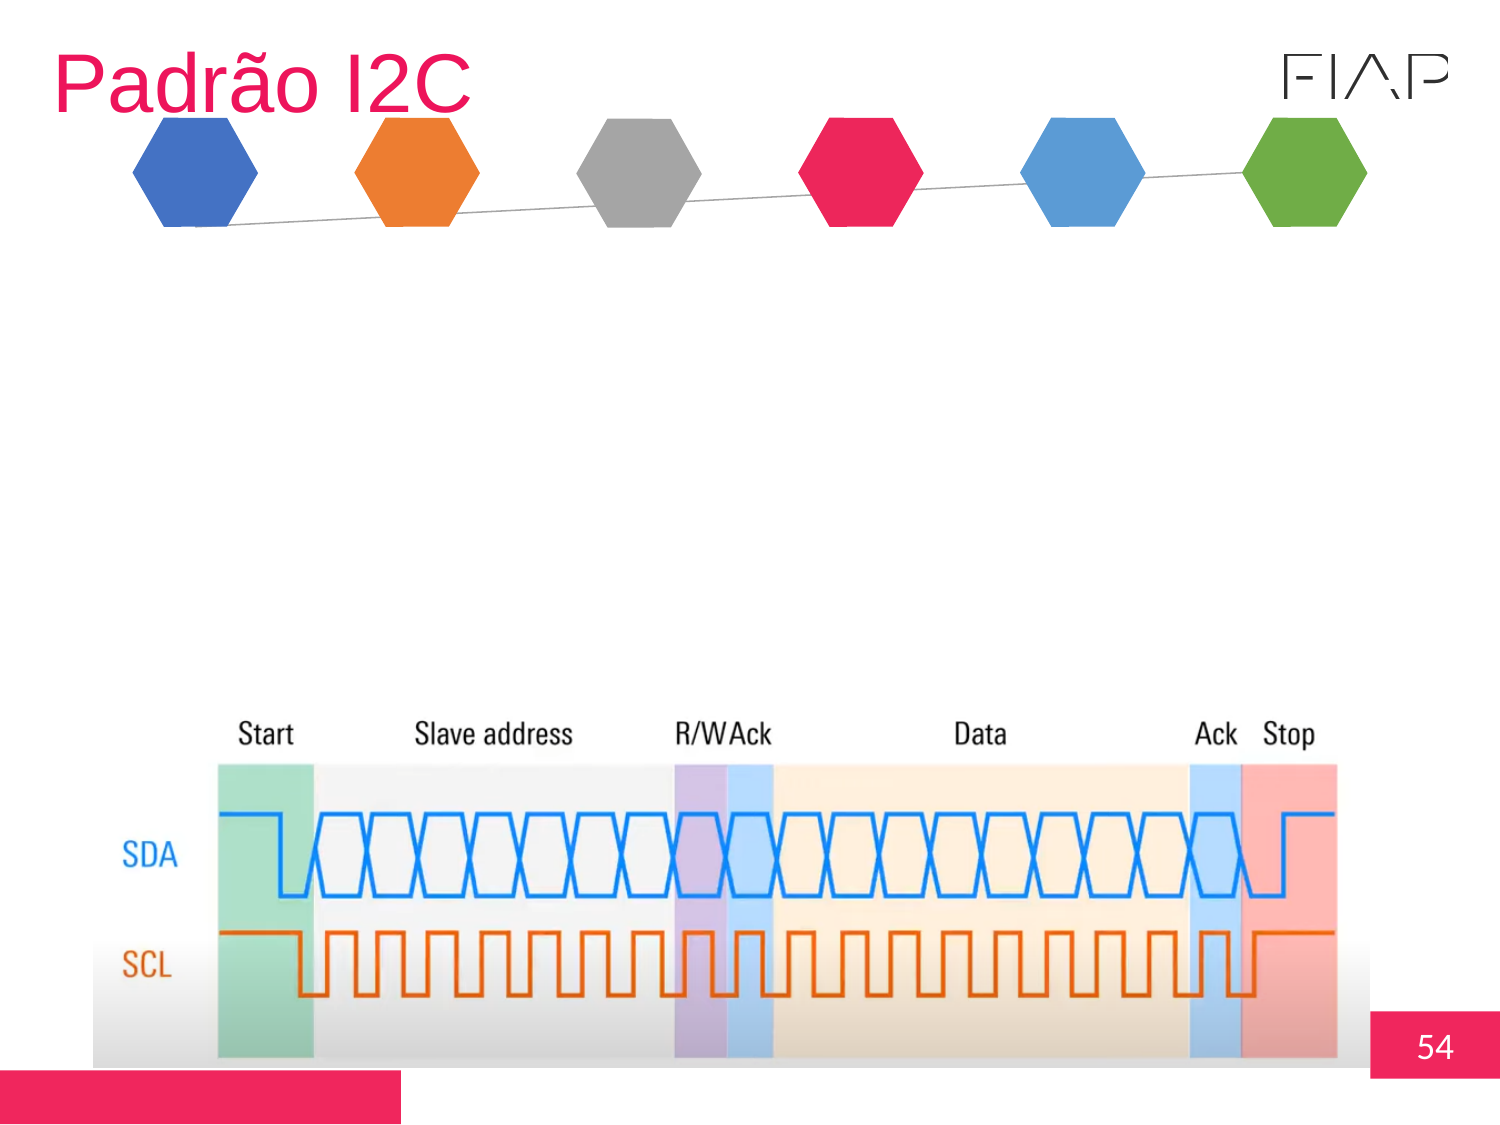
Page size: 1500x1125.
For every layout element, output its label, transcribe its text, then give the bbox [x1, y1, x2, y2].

picture [92, 680, 1370, 1069]
text_box [132, 117, 258, 227]
picture [1306, 54, 1448, 99]
text_box [803, 182, 919, 227]
text_box [799, 117, 923, 171]
text_box [581, 182, 698, 228]
text_box [1020, 117, 1145, 171]
text_box [355, 117, 479, 171]
text_box [359, 182, 475, 227]
text_box [1242, 117, 1368, 227]
text_box Padrão I2C [37, 21, 1306, 137]
text_box [1025, 182, 1141, 227]
text_box [577, 118, 701, 171]
